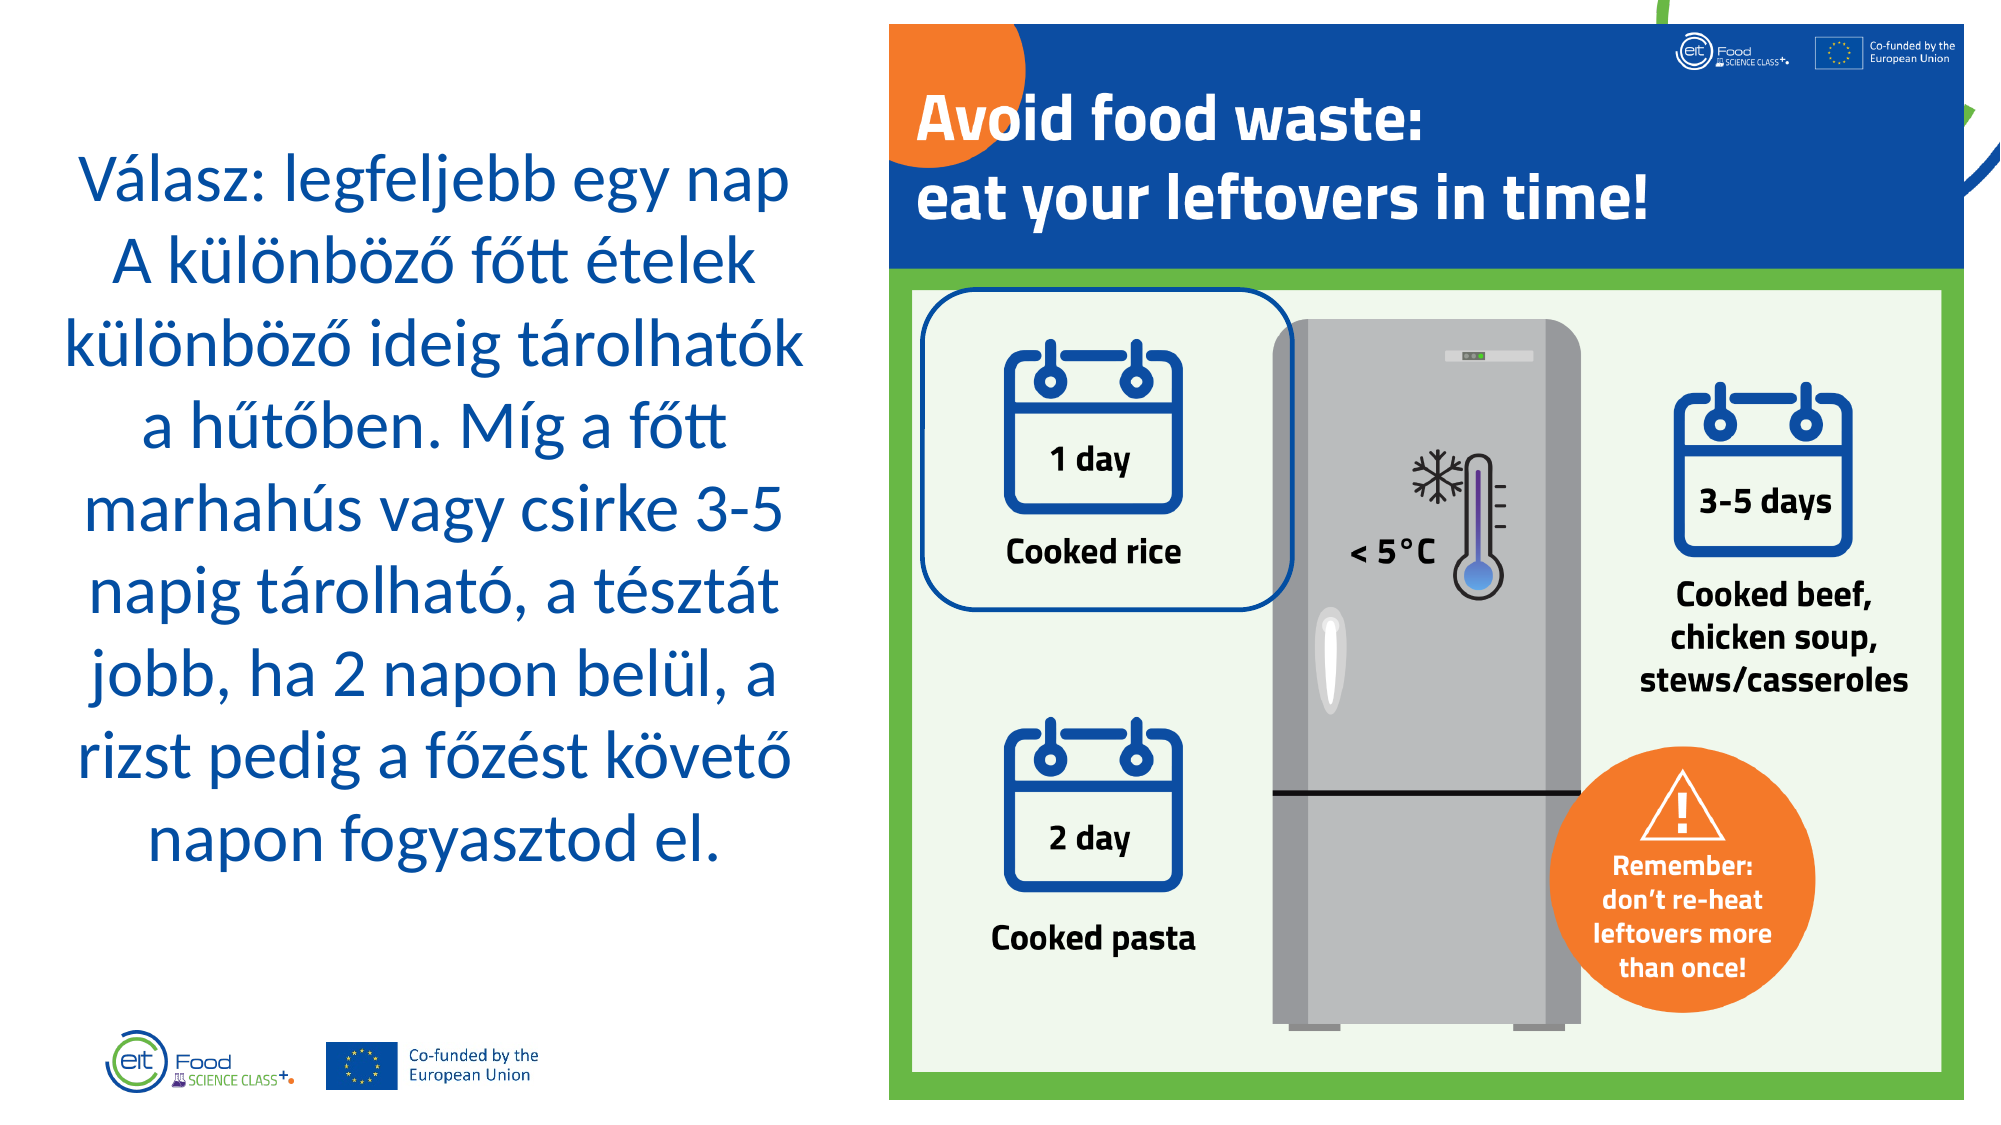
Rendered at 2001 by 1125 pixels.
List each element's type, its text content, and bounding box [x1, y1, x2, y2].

picture [105, 1030, 294, 1093]
list Válasz: legfeljebb egy nap A különböző főtt ételek különböző ideig tárolhatók a hűtőben. Míg a főtt marhahús vagy csirke 3-5 napig tárolható, a tésztát jobb, ha 2 napon belül, a rizst pedig a főzést követő napon fogyasztod el. [25, 125, 845, 710]
picture [326, 1042, 538, 1090]
picture [888, 0, 2000, 1101]
